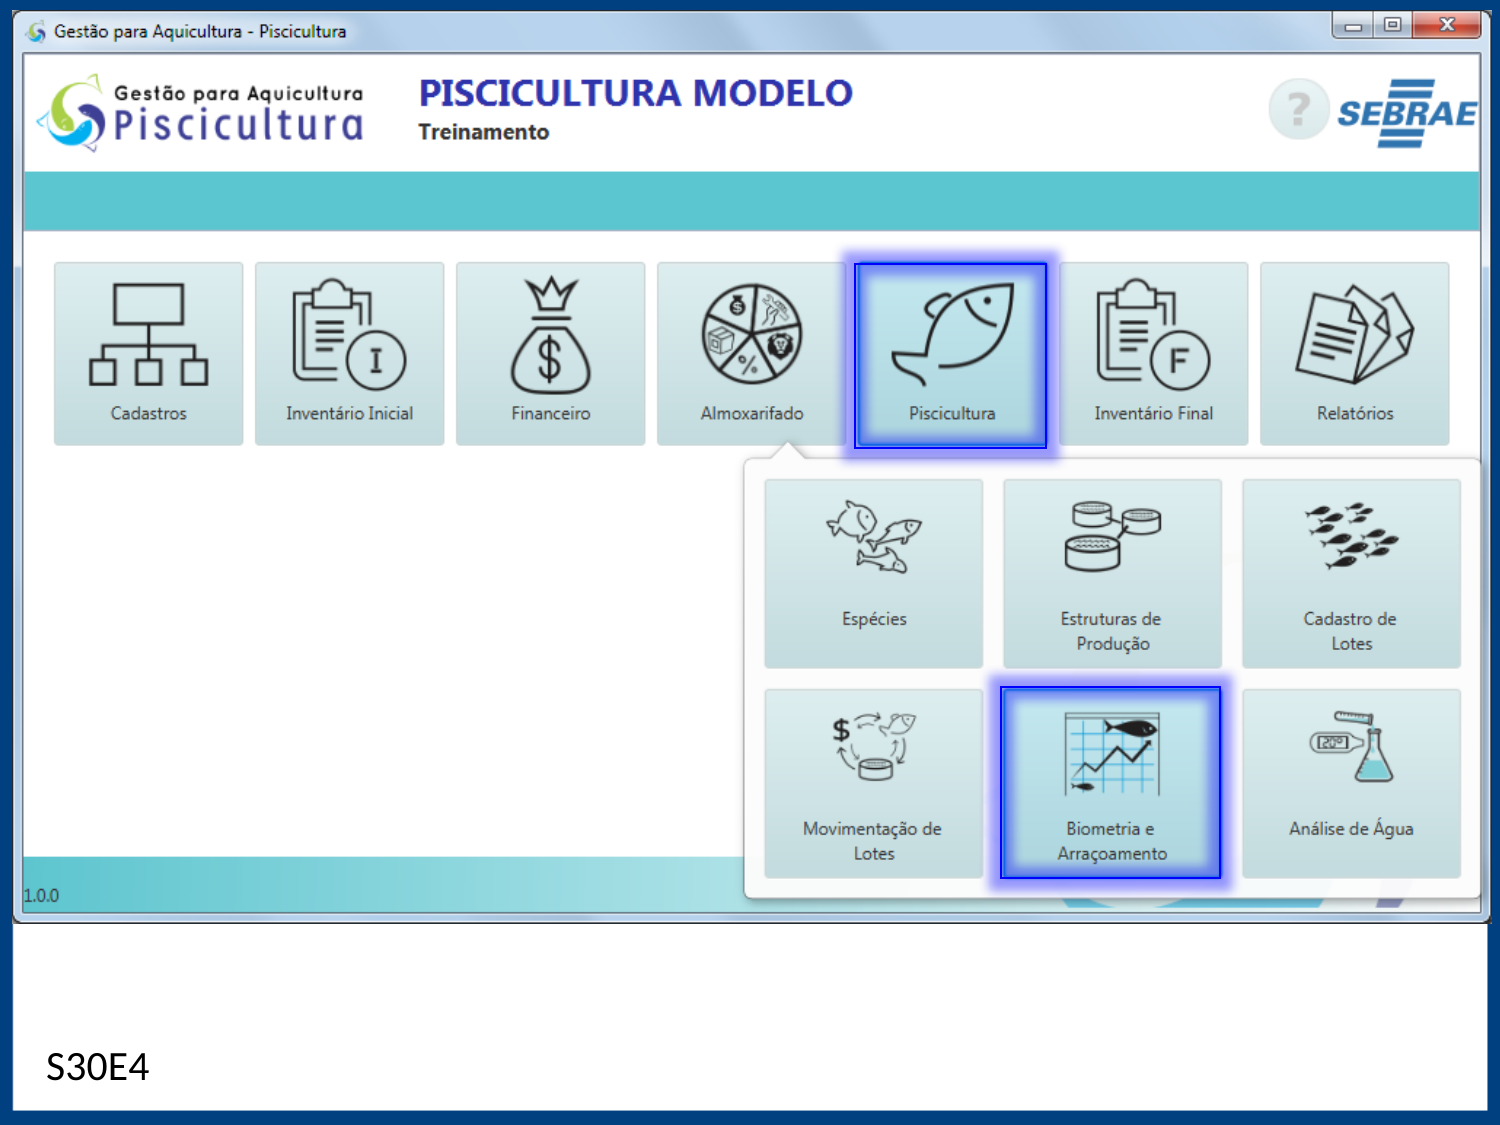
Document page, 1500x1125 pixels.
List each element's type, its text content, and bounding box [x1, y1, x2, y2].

slide_number S30E4 [31, 1033, 206, 1094]
picture [0, 0, 1500, 1125]
